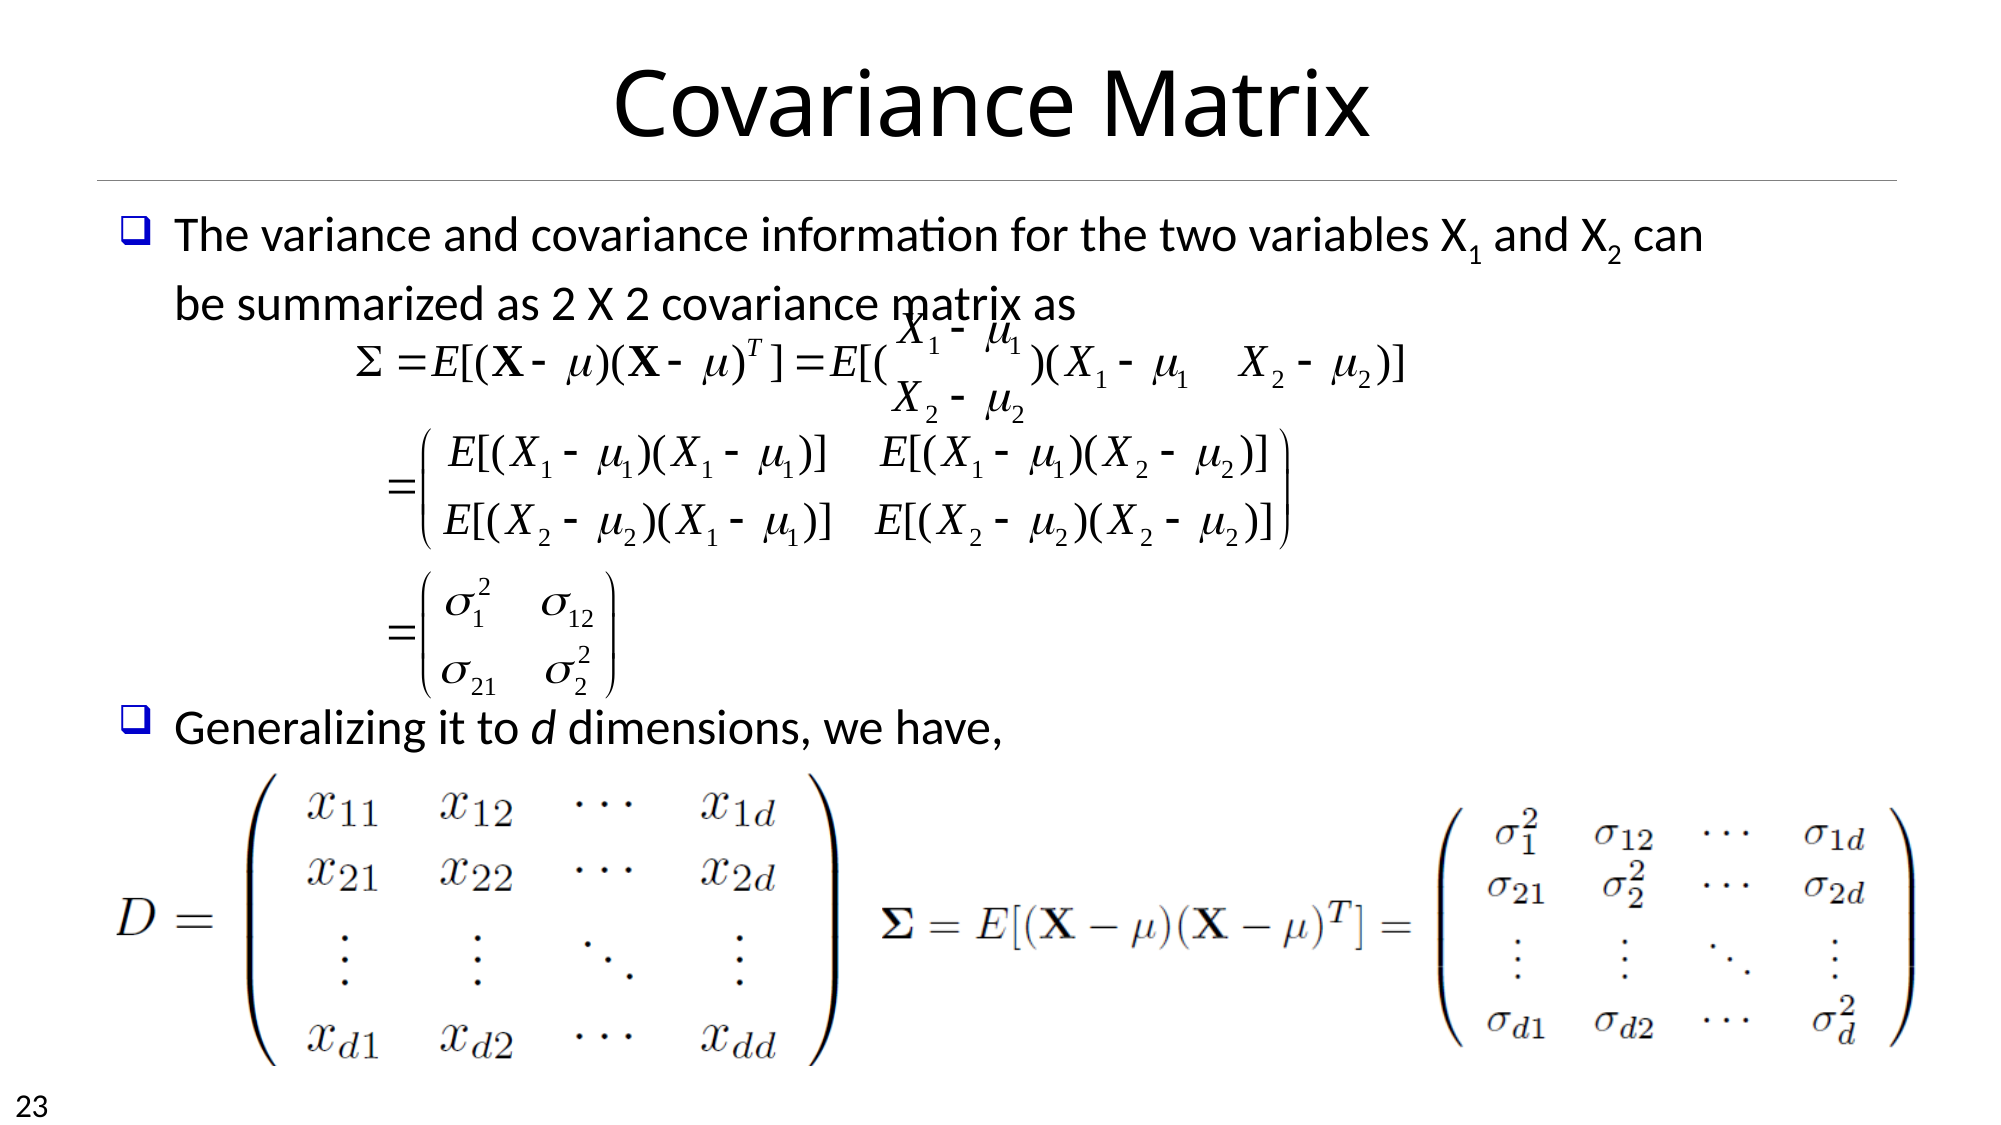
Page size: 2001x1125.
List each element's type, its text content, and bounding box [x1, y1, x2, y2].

picture [116, 770, 840, 1067]
picture [881, 781, 1922, 1055]
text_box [350, 296, 1415, 435]
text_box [377, 420, 1301, 708]
list The variance and covariance information for the two variables X1 and X2 can be summarized as 2 X 2 covariance matrix as Generalizing it to d dimensions, we have, [103, 194, 1727, 738]
title Covariance Matrix [116, 37, 1867, 163]
